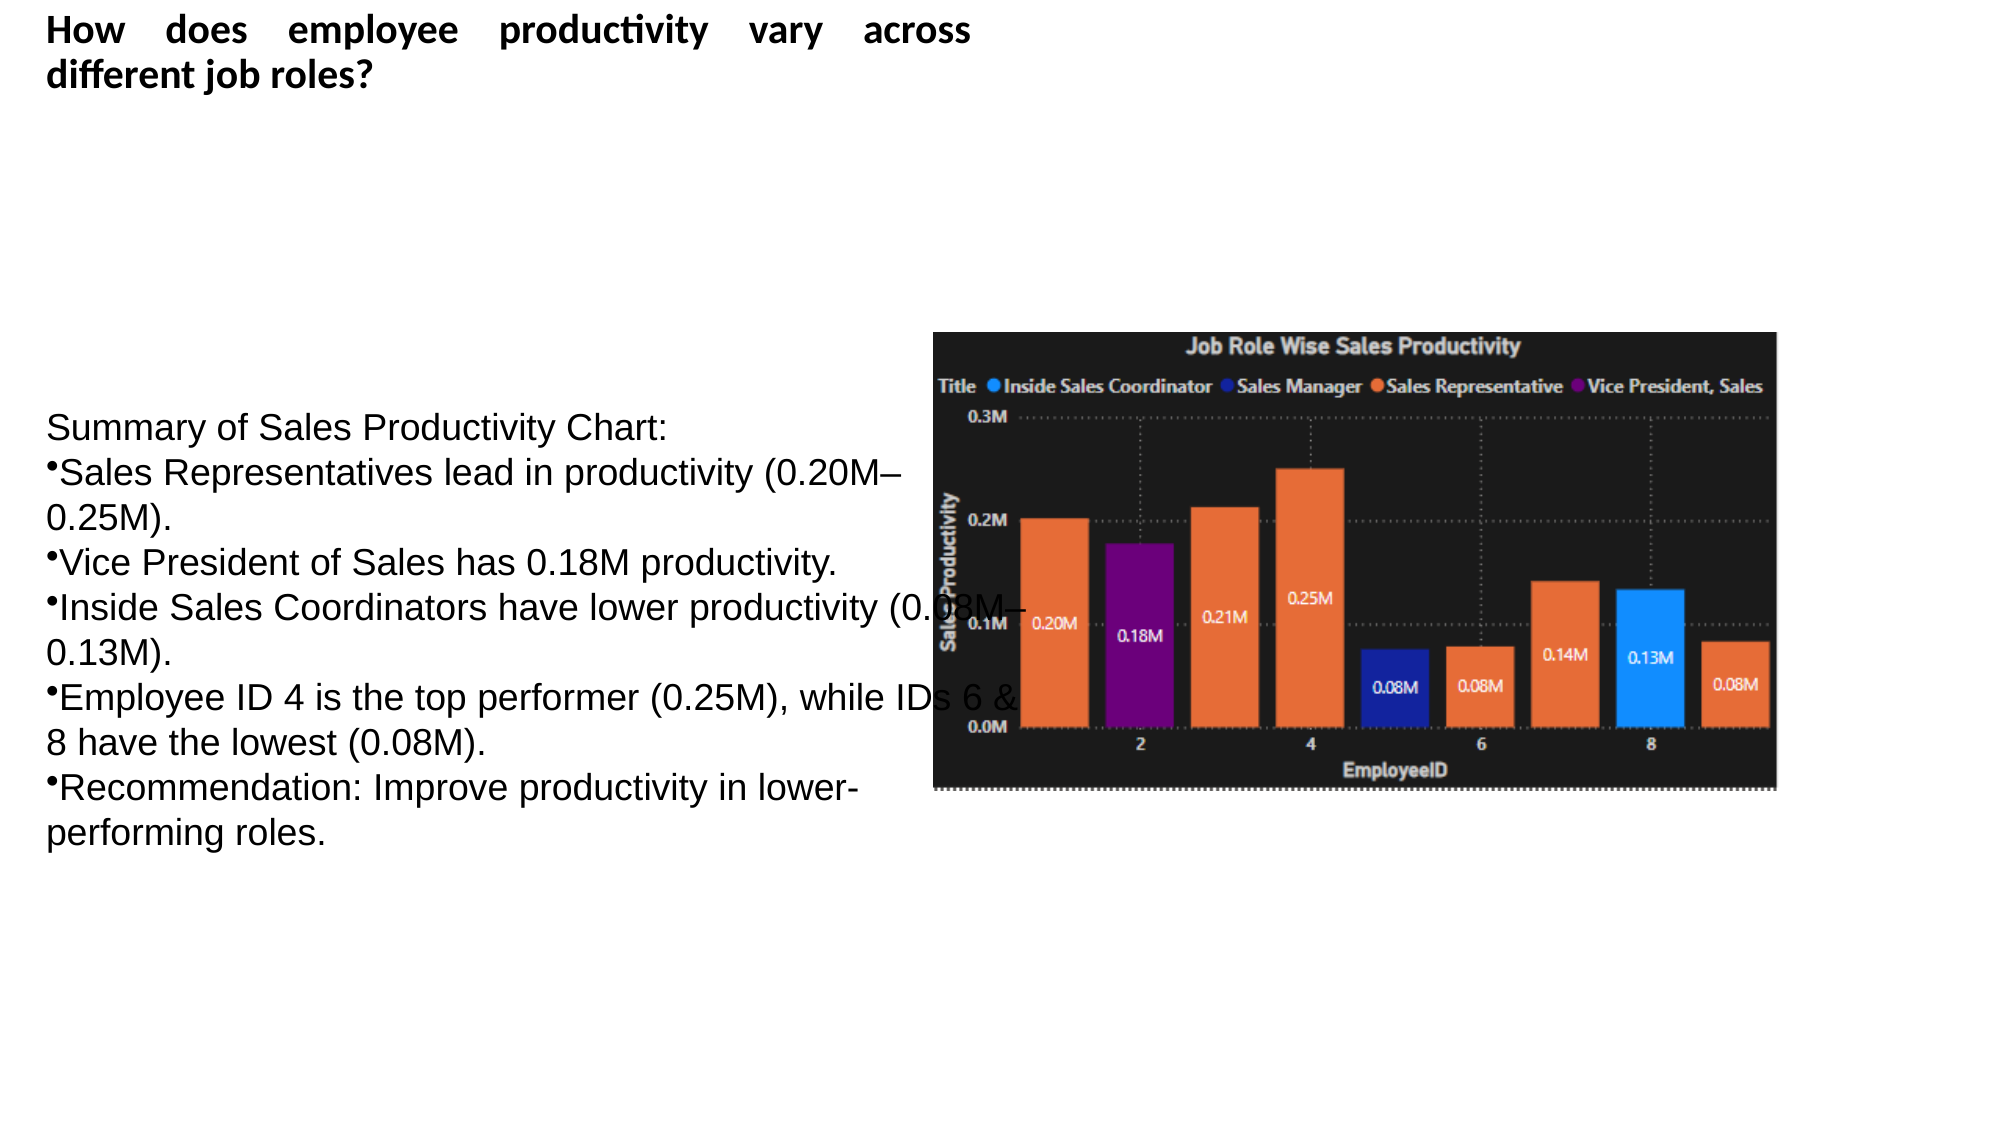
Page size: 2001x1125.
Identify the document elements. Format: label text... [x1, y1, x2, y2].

list How does employee productivity vary across different job roles? [31, 0, 987, 360]
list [933, 332, 1780, 791]
text_box Summary of Sales Productivity Chart: Sales Representatives lead in productivity (0.20M–0.25M). Vice President of Sales has 0.18M productivity. Inside Sales Coordinators have lower productivity (0.08M–0.13M). Employee ID 4 is the top performer (0.25M), while IDs 6 & 8 have the lowest (0.08M). Recommendation: Improve productivity in lower-performing roles. [31, 395, 1042, 906]
